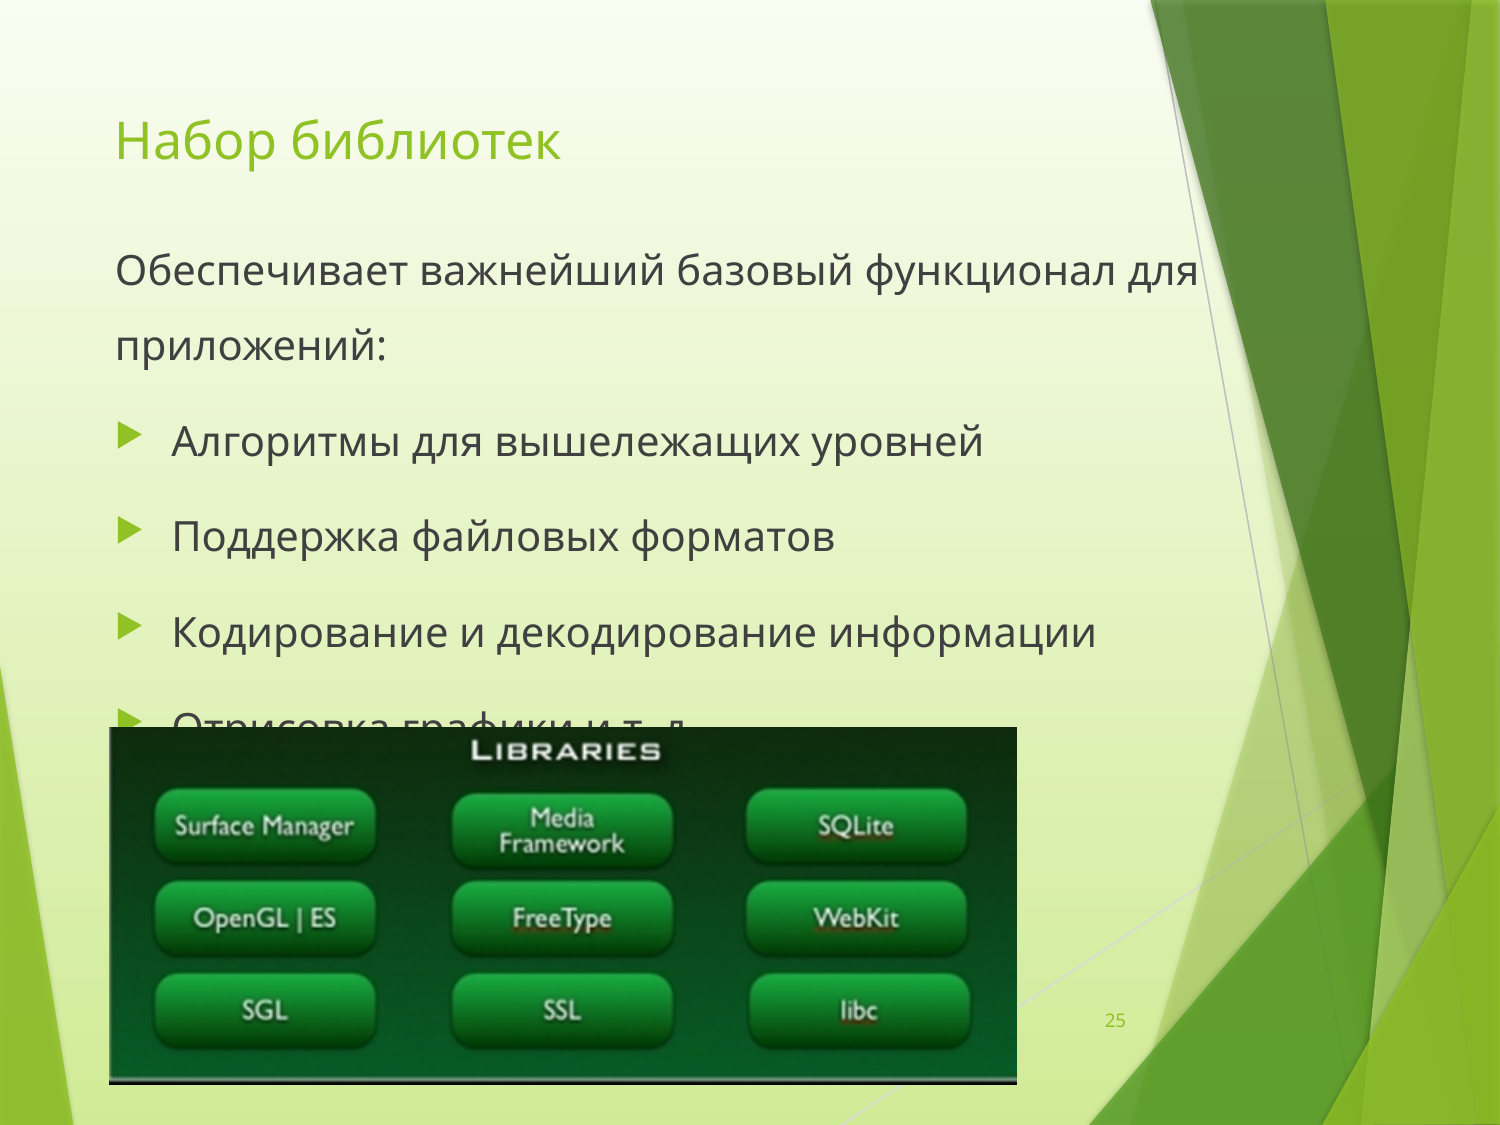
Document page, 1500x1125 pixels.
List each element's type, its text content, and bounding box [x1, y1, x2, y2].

slide_number 25 [1057, 991, 1142, 1051]
title Набор библиотек [99, 99, 1142, 210]
list Обеспечивает важнейший базовый функционал для приложений: Алгоритмы для вышележащих уровней Поддержка файловых форматов Кодирование и декодирование информации Отрисовка графики и т. д. [99, 210, 1459, 992]
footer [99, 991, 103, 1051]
picture [108, 727, 1018, 1085]
